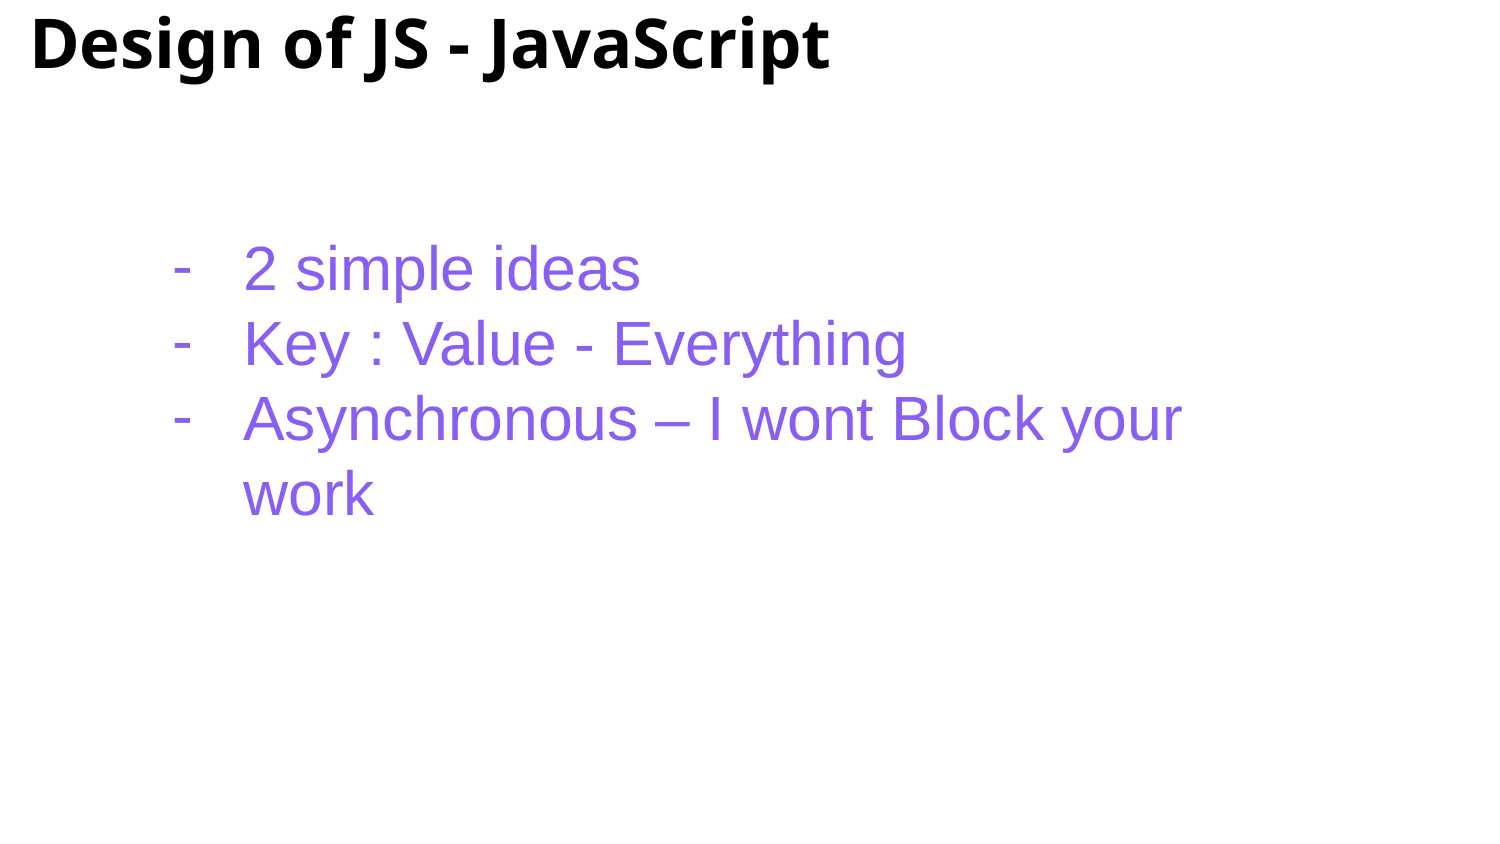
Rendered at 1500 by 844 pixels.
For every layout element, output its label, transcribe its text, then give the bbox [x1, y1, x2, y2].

text_box 2 simple ideas Key : Value - Everything Asynchronous – I wont Block your work [166, 222, 1261, 534]
text_box Design of JS - JavaScript [18, 3, 1312, 168]
